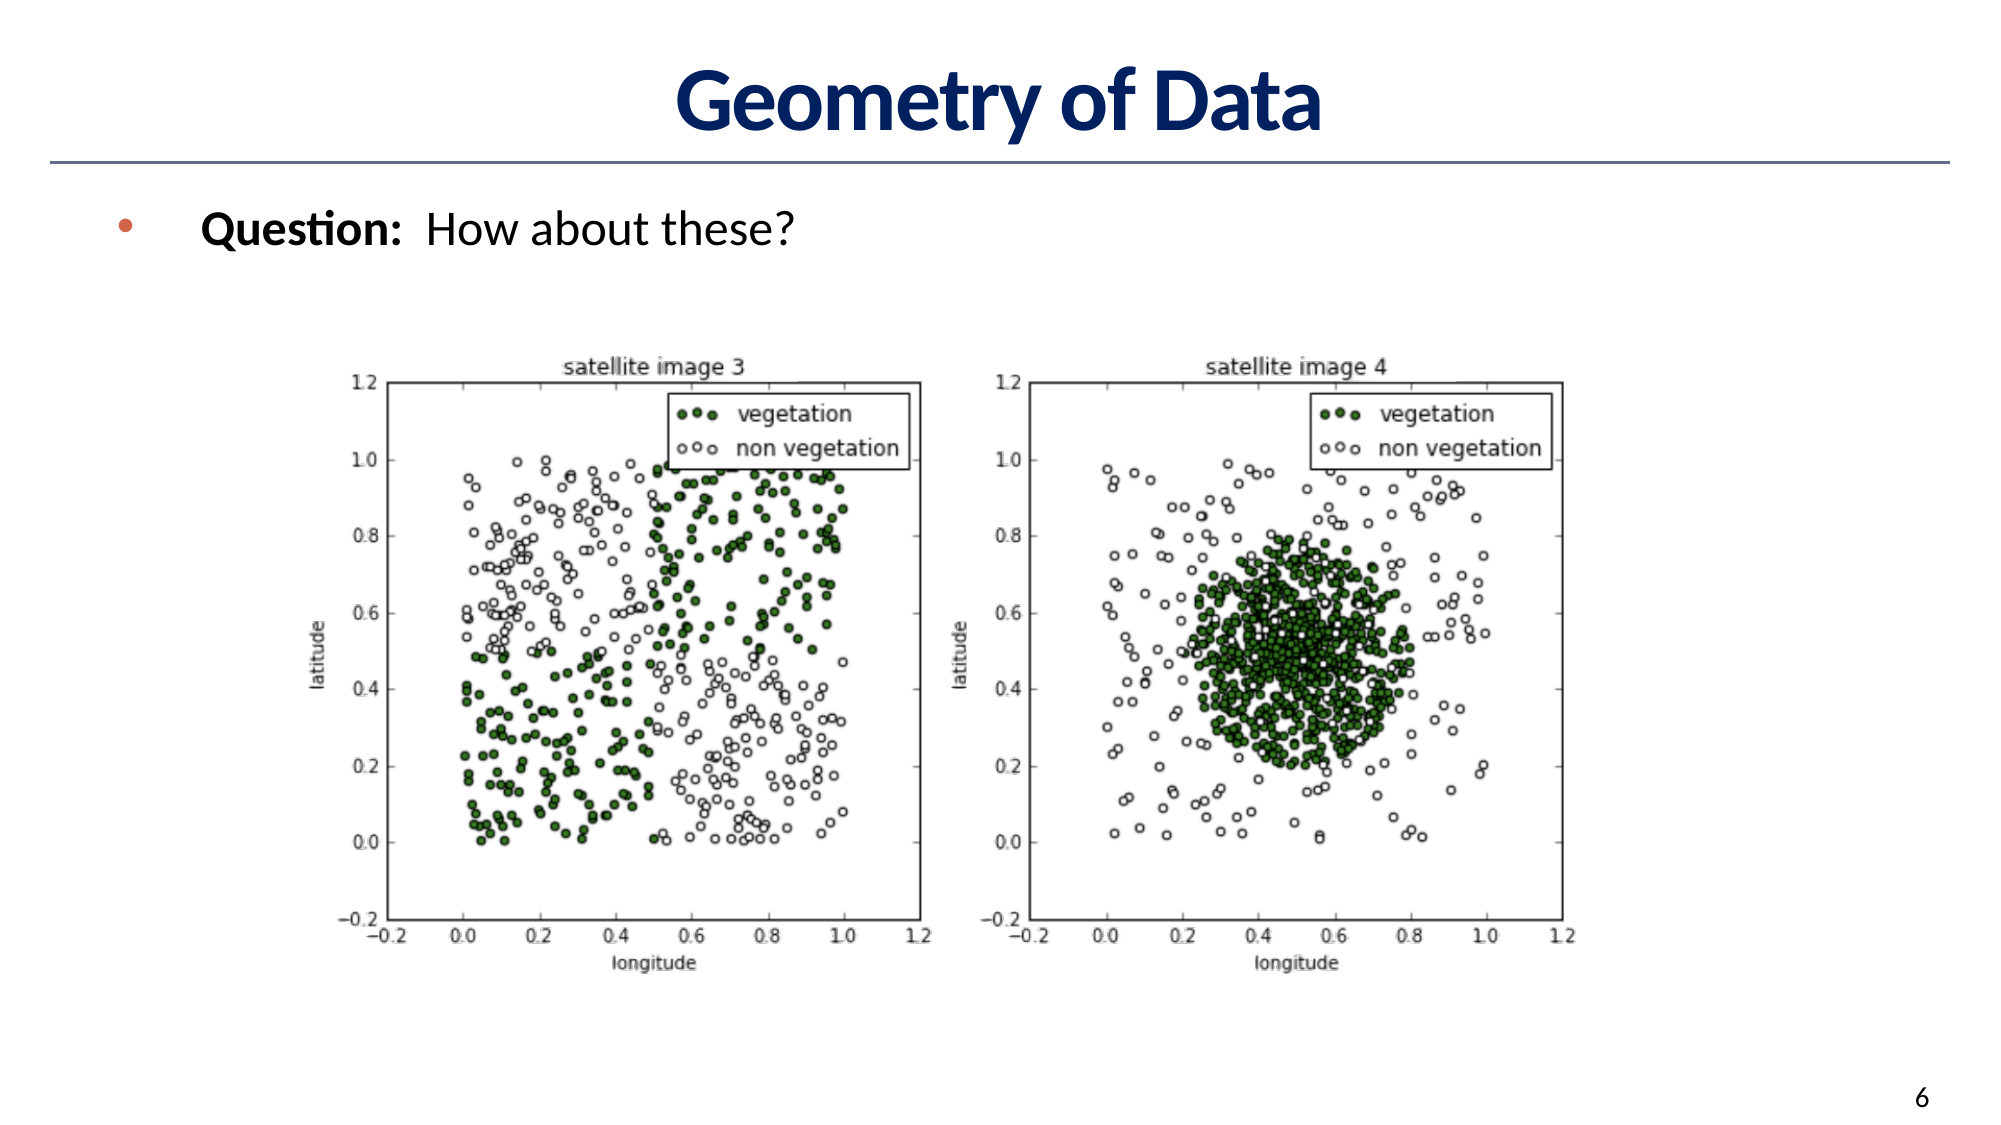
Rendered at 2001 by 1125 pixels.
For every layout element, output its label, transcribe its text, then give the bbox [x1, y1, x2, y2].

picture [302, 345, 1589, 984]
title Geometry of Data [99, 24, 1900, 163]
list Question: How about these? [99, 187, 1900, 1063]
slide_number 6 [1899, 1071, 2000, 1125]
